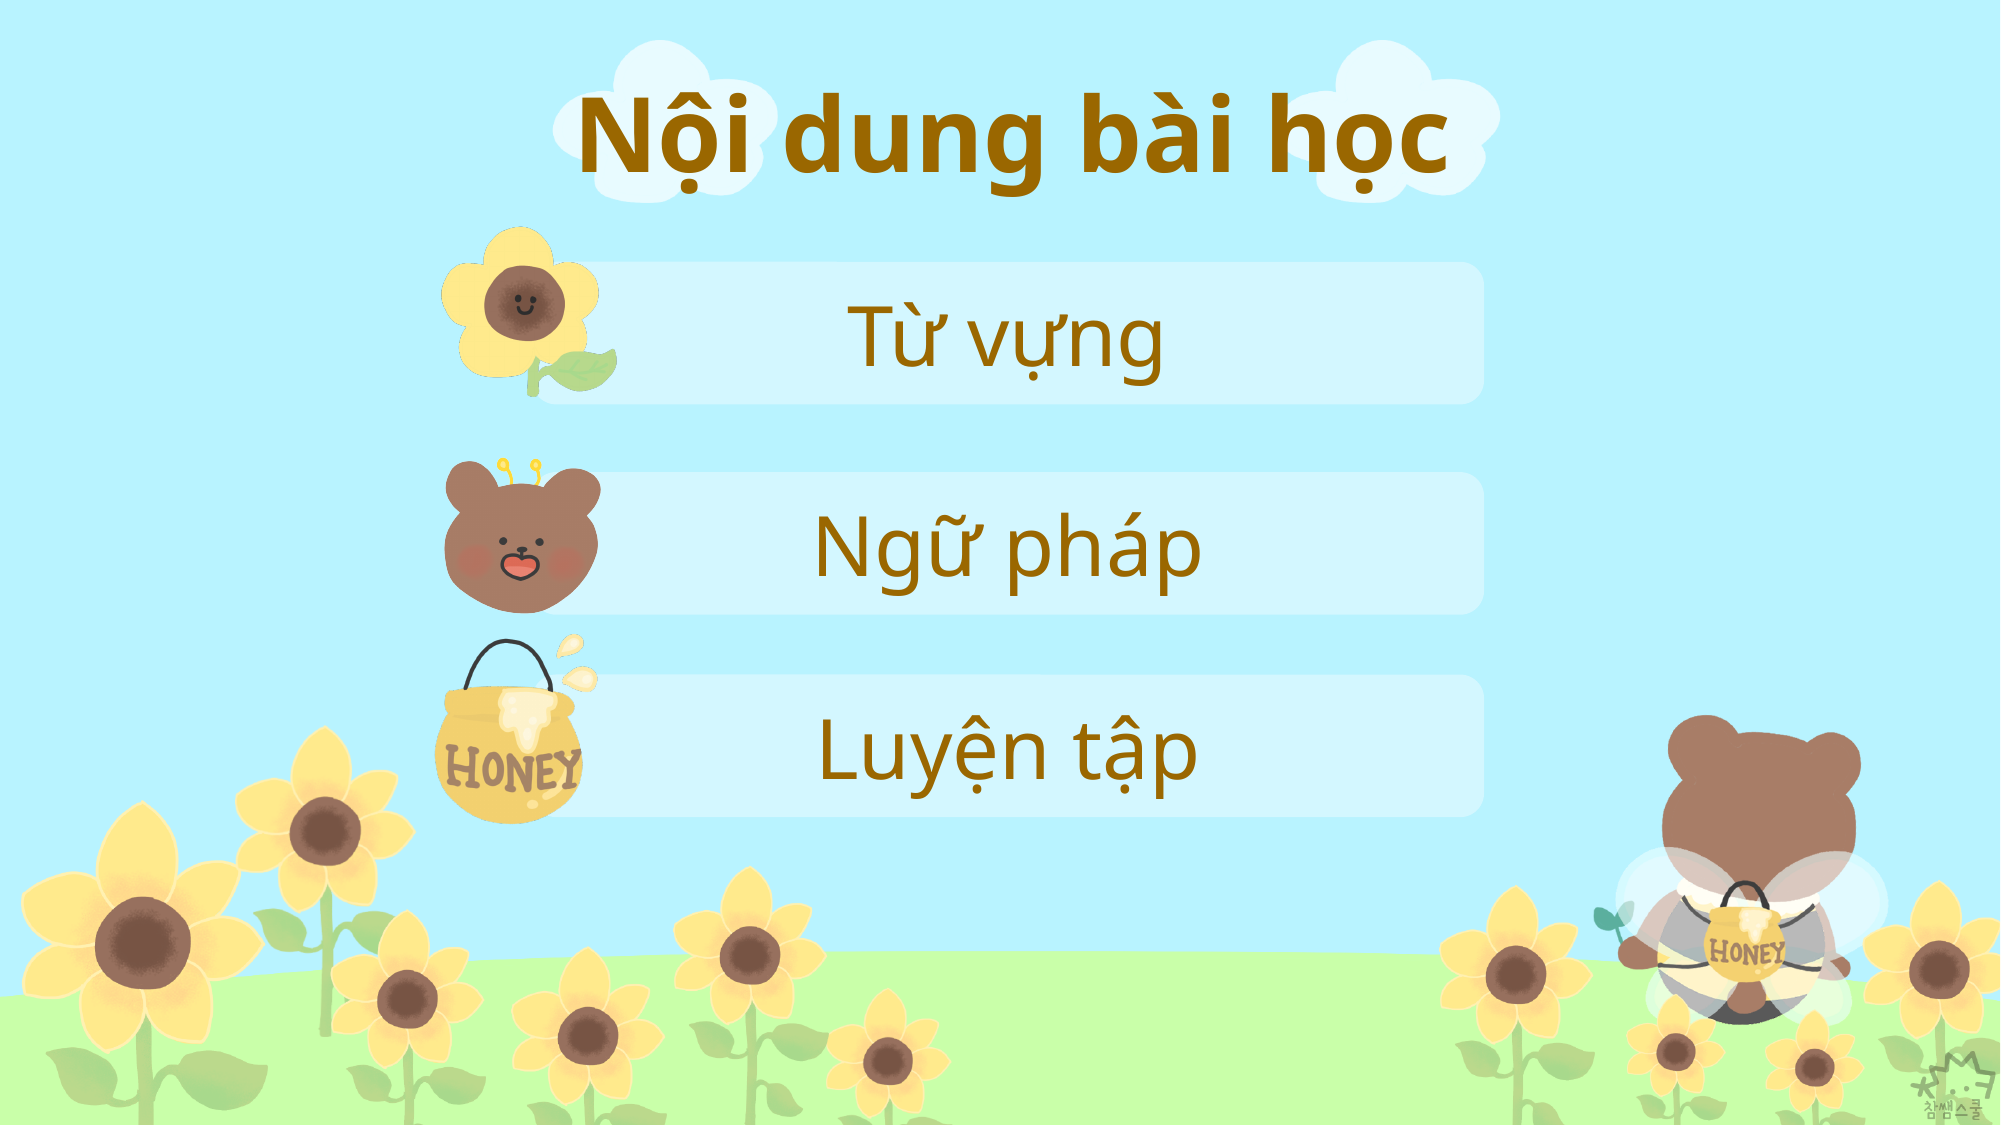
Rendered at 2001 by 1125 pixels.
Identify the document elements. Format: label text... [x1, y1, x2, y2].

picture [0, 0, 2001, 1125]
text_box Từ vựng [551, 260, 1486, 406]
text_box Ngữ pháp [607, 470, 1486, 616]
text_box Luyện tập [618, 673, 1486, 819]
text_box Nội dung bài học [397, 80, 1628, 197]
